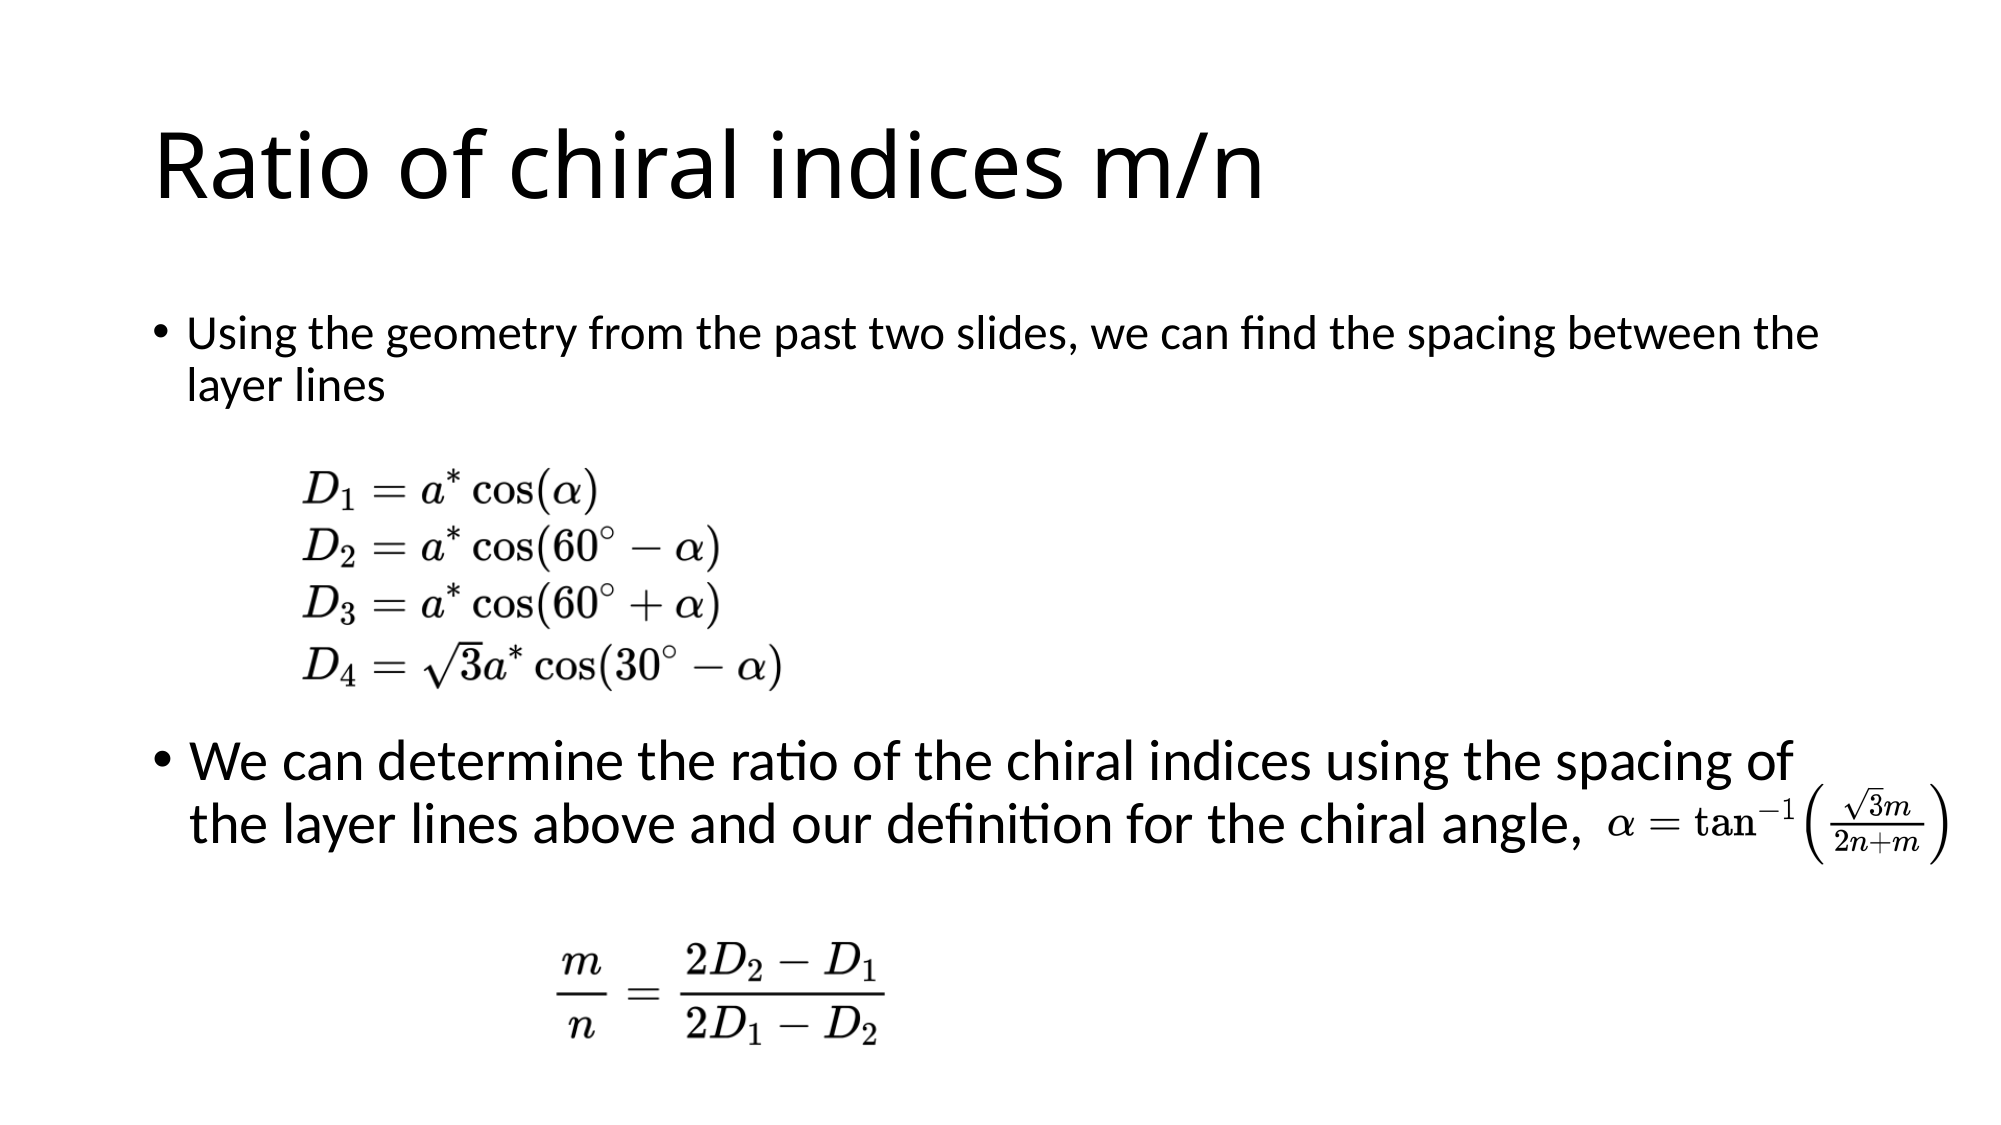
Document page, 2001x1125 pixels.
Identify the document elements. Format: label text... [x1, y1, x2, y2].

list Using the geometry from the past two slides, we can find the spacing between the layer lines [137, 299, 1863, 422]
title Ratio of chiral indices m/n [137, 59, 1863, 278]
picture [301, 466, 802, 694]
picture [551, 940, 908, 1049]
text_box We can determine the ratio of the chiral indices using the spacing of the layer lines above and our definition for the chiral angle, [137, 722, 1863, 904]
picture [1607, 782, 1971, 867]
